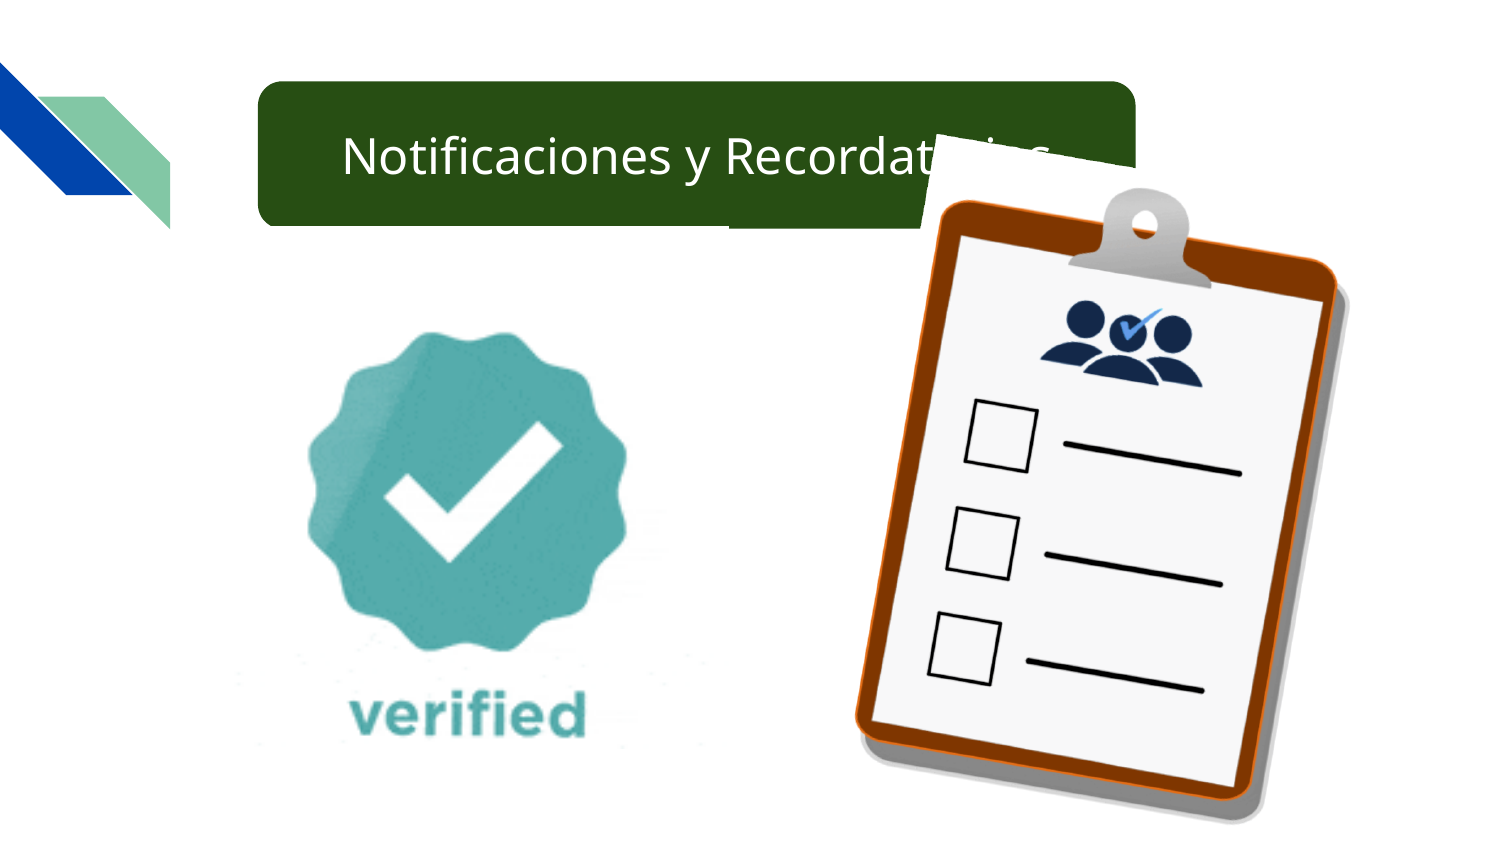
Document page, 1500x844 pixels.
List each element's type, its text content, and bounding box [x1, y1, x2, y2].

picture [829, 135, 1383, 842]
text_box Notificaciones y Recordatorios [257, 81, 1136, 229]
picture [207, 226, 730, 749]
